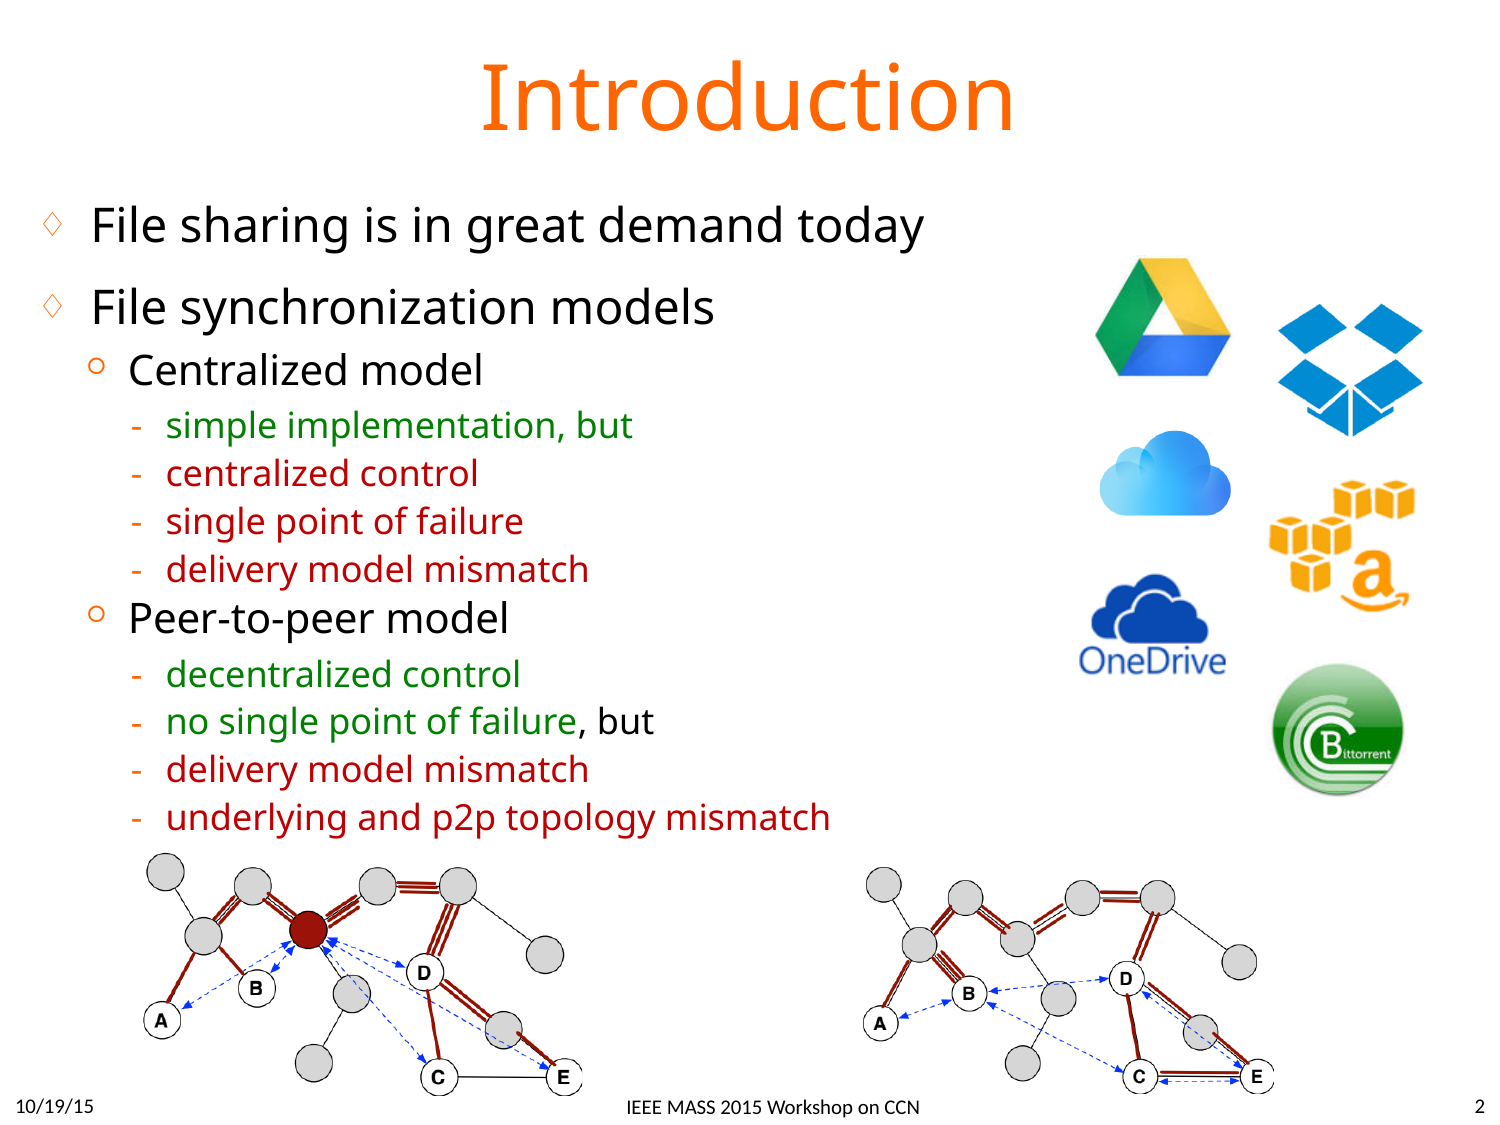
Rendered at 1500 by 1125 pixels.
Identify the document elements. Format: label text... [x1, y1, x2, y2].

picture [139, 850, 583, 1096]
picture [1075, 545, 1232, 702]
title Introduction [0, 0, 1500, 188]
picture [1267, 467, 1419, 619]
picture [1090, 418, 1233, 543]
picture [1069, 255, 1256, 379]
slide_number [0, 1085, 124, 1125]
footer IEEE MASS 2015 Workshop on CCN [123, 1086, 1422, 1125]
list File sharing is in great demand today File synchronization models Centralized model simple implementation, but centralized control single point of failure delivery model mismatch Peer-to-peer model decentralized control no single point of failure, but delivery model mismatch underlying and p2p topology mismatch [22, 187, 1071, 851]
picture [1268, 659, 1408, 799]
slide_number 2 [1422, 1085, 1500, 1125]
picture [860, 864, 1275, 1094]
picture [1276, 296, 1424, 444]
